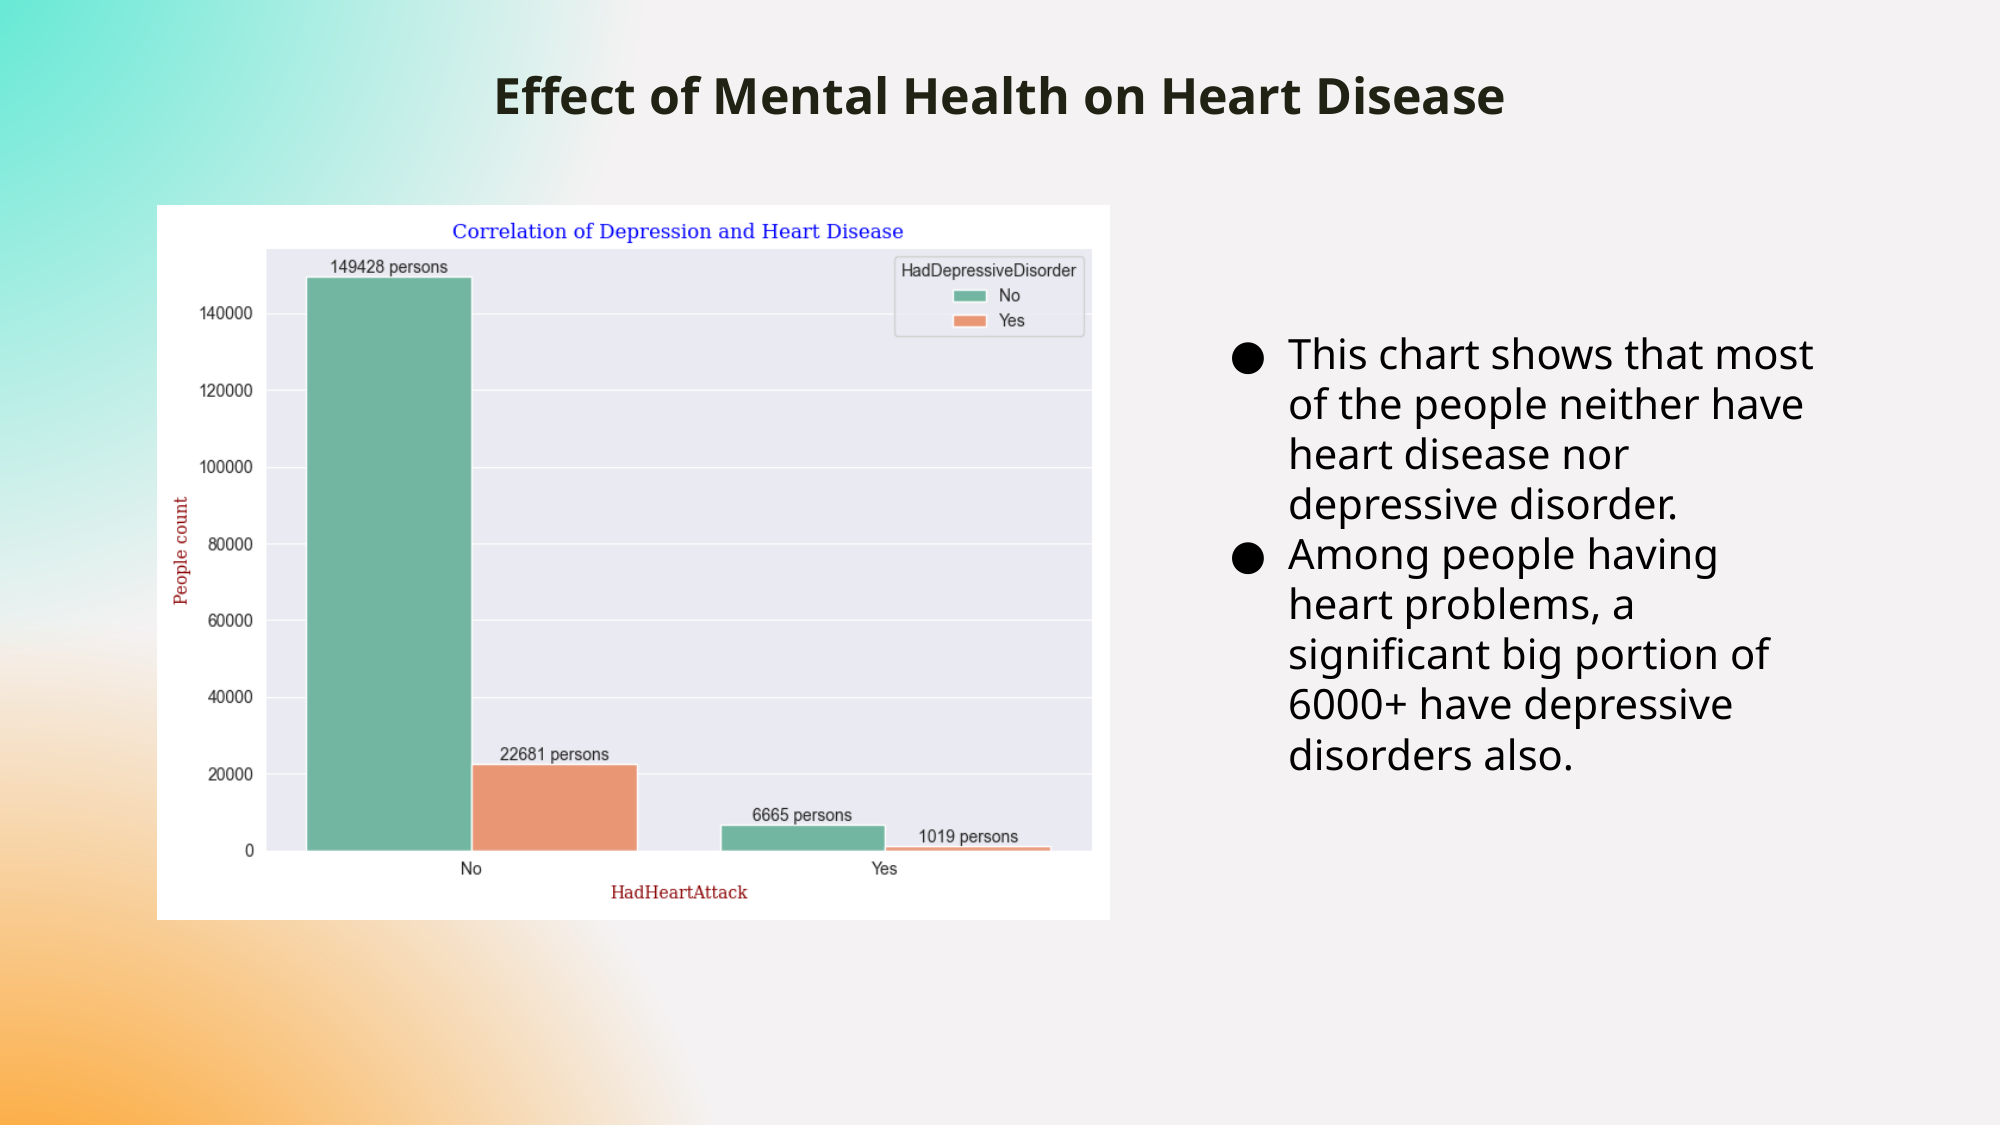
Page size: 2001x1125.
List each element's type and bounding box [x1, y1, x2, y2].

picture [0, 0, 2000, 1125]
list [157, 205, 1110, 920]
